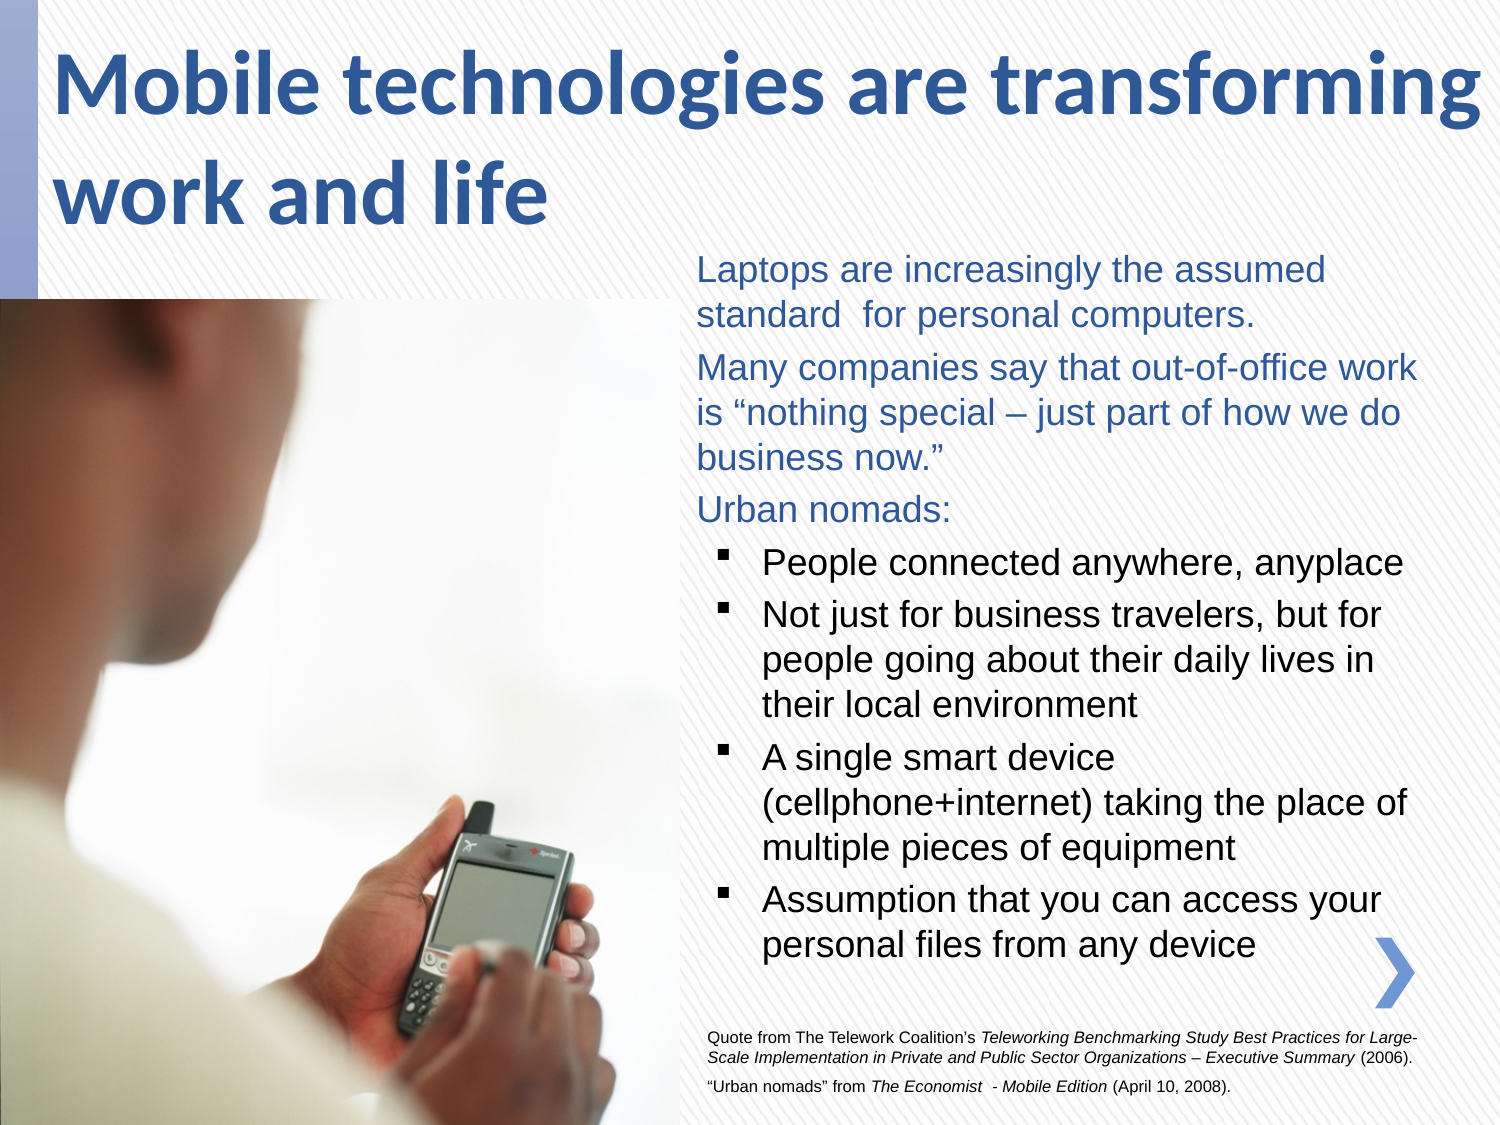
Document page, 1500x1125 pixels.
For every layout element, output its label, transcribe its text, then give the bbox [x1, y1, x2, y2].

picture [0, 299, 680, 1125]
title Mobile technologies are transforming work and life [37, 0, 1500, 250]
text_box Quote from The Telework Coalition’s Teleworking Benchmarking Study Best Practices for Large-Scale Implementation in Private and Public Sector Organizations – Executive Summary (2006). “Urban nomads” from The Economist - Mobile Edition (April 10, 2008). [699, 1027, 1438, 1096]
list Laptops are increasingly the assumed standard for personal computers. Many companies say that out-of-office work is “nothing special – just part of how we do business now.” Urban nomads: People connected anywhere, anyplace Not just for business travelers, but for people going about their daily lives in their local environment A single smart device (cellphone+internet) taking the place of multiple pieces of equipment Assumption that you can access your personal files from any device [624, 250, 1450, 980]
